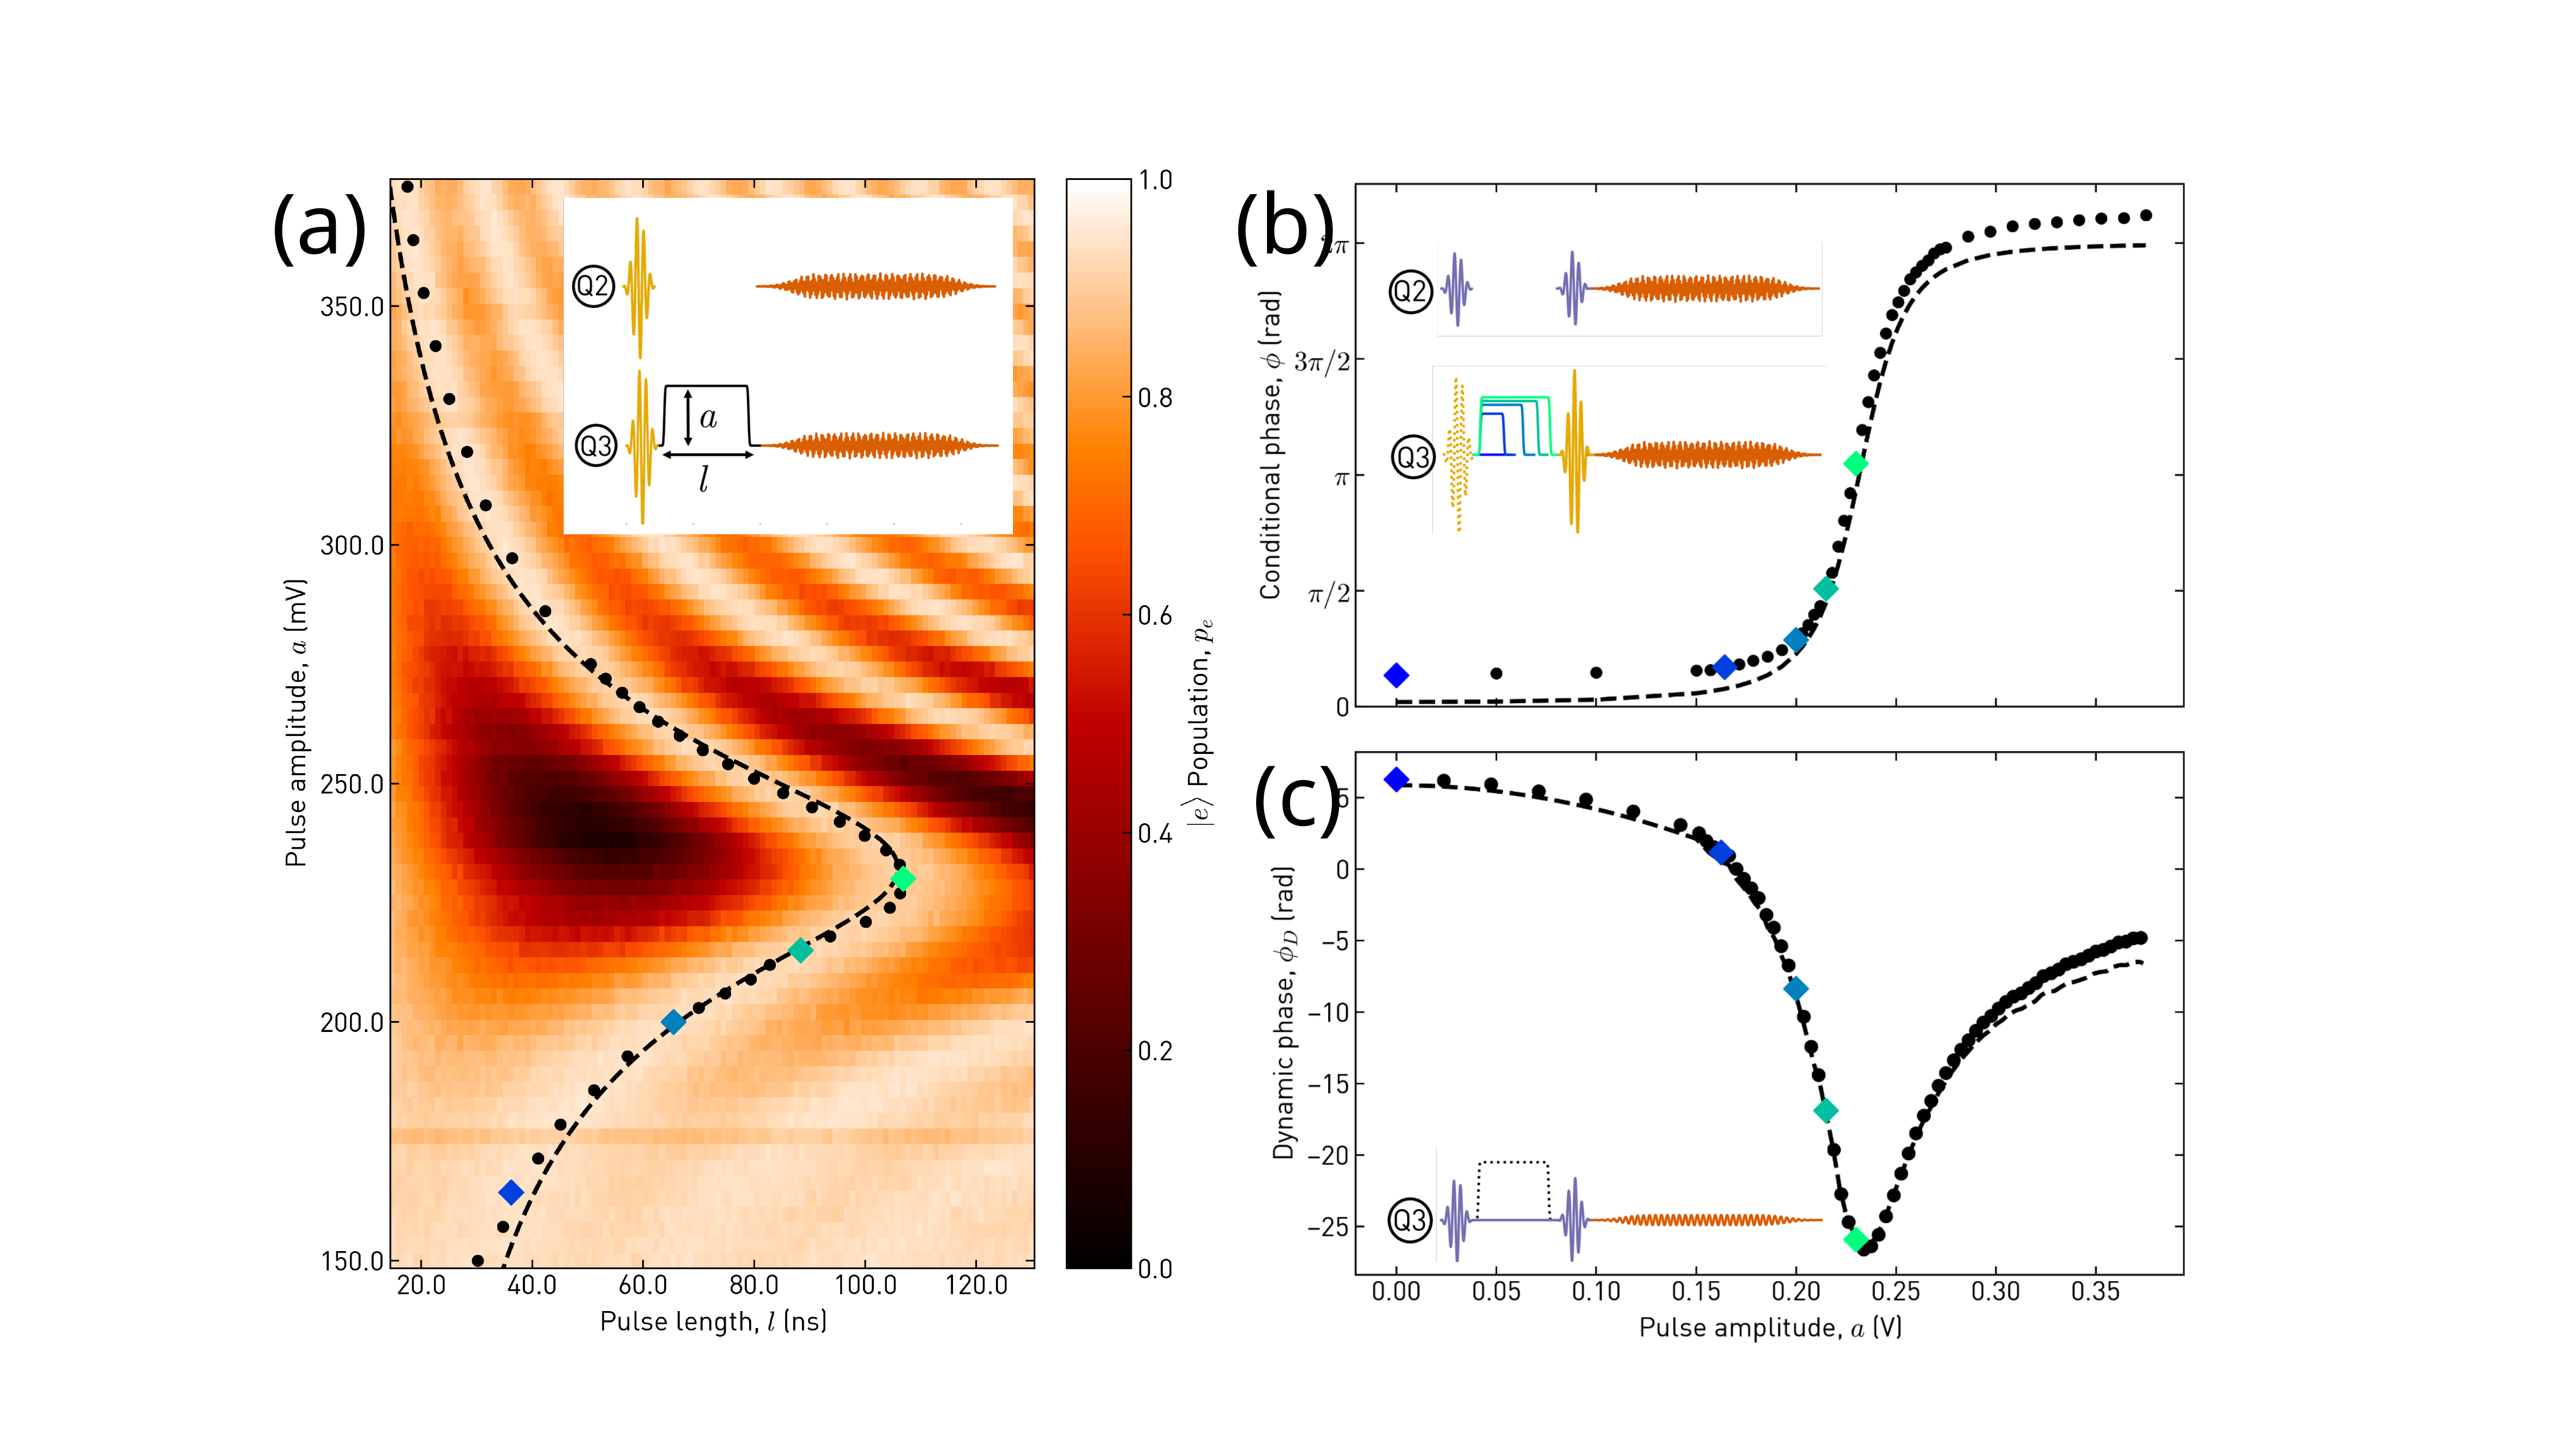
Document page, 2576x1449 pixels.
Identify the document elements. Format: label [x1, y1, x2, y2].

text_box [252, 140, 2213, 1373]
